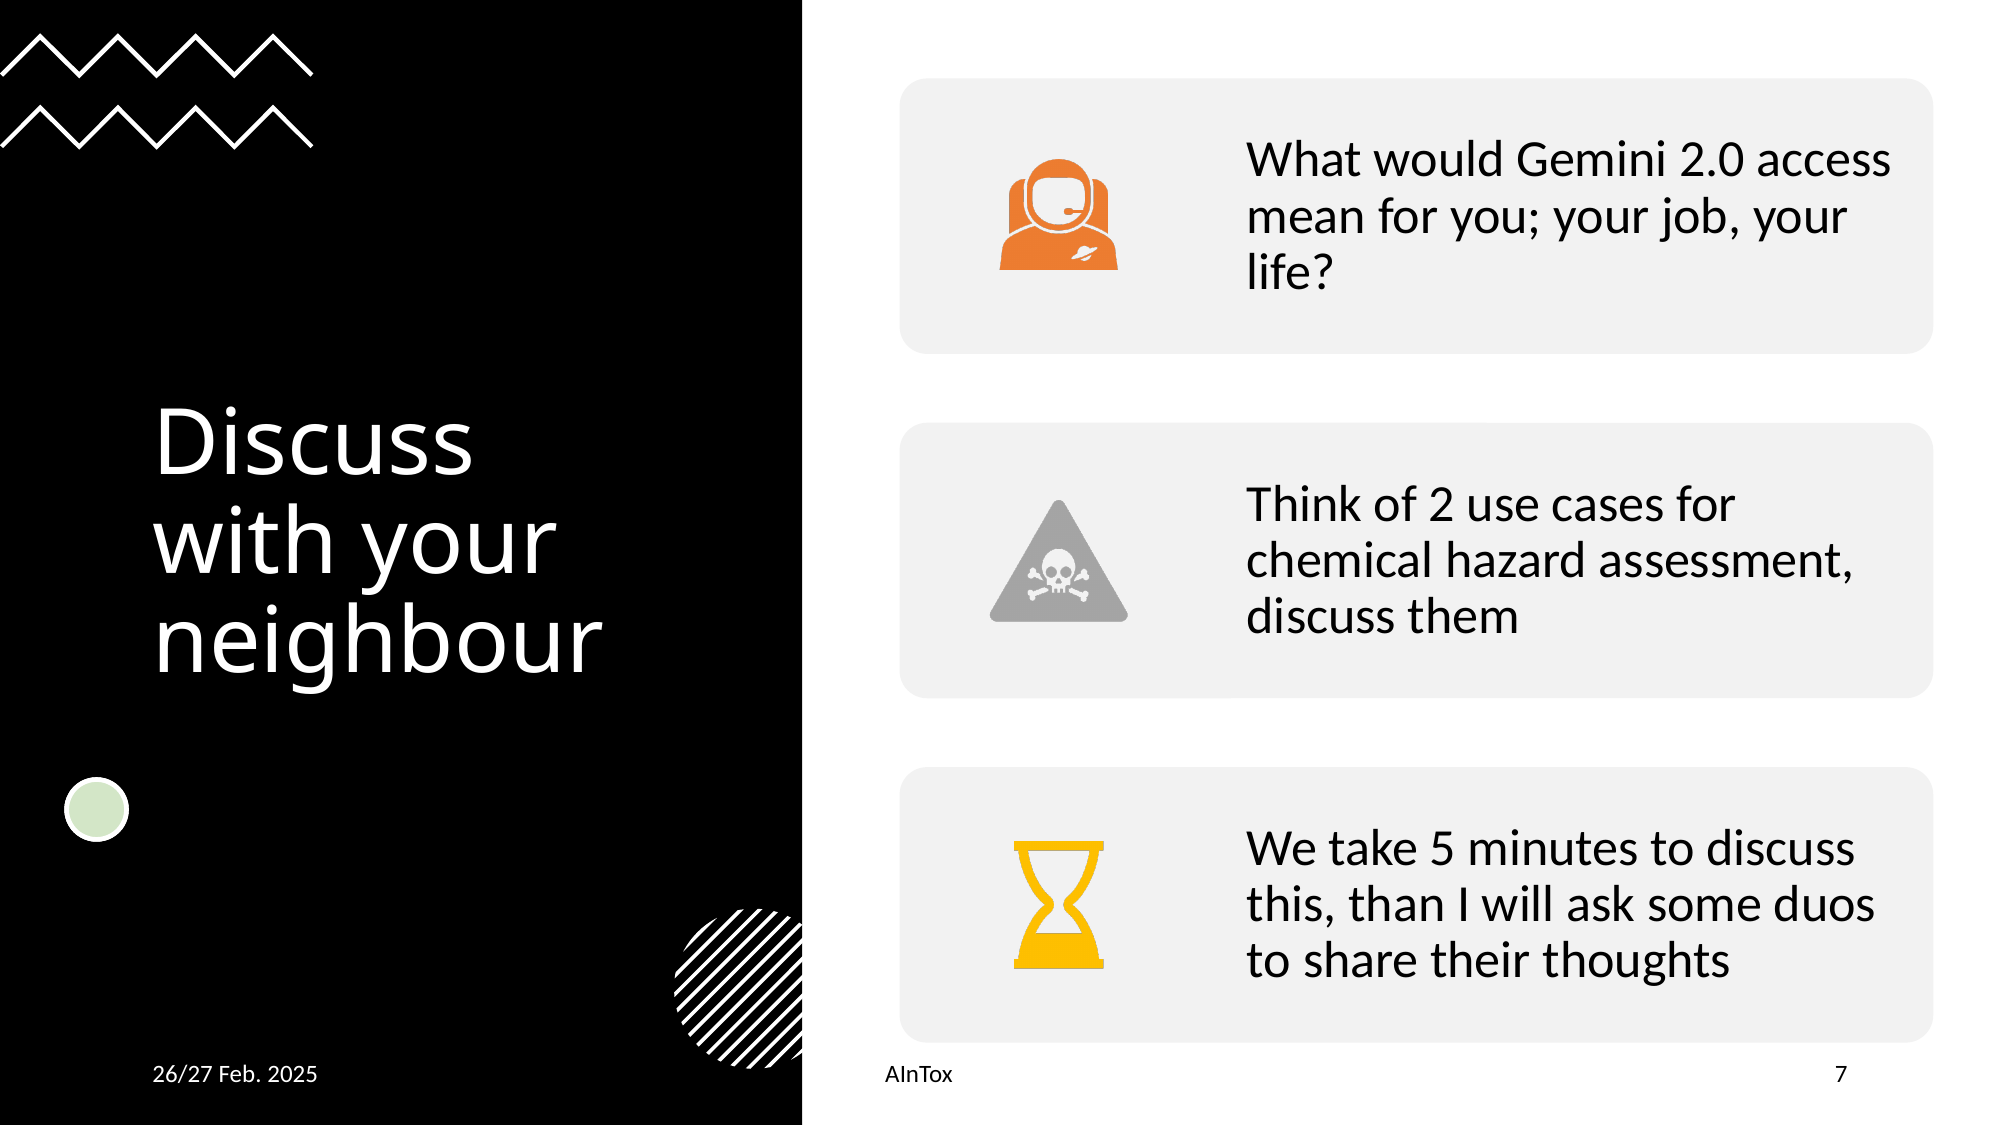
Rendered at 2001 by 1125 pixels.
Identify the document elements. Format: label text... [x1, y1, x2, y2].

title Discuss with your neighbour [137, 196, 663, 892]
text_box [803, 0, 2000, 1125]
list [899, 78, 1934, 1043]
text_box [674, 908, 835, 1069]
text_box [0, 0, 803, 1125]
footer AInTox [870, 1042, 1412, 1103]
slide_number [137, 1042, 588, 1103]
slide_number 7 [1412, 1043, 1863, 1103]
text_box [65, 778, 128, 841]
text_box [0, 33, 314, 150]
